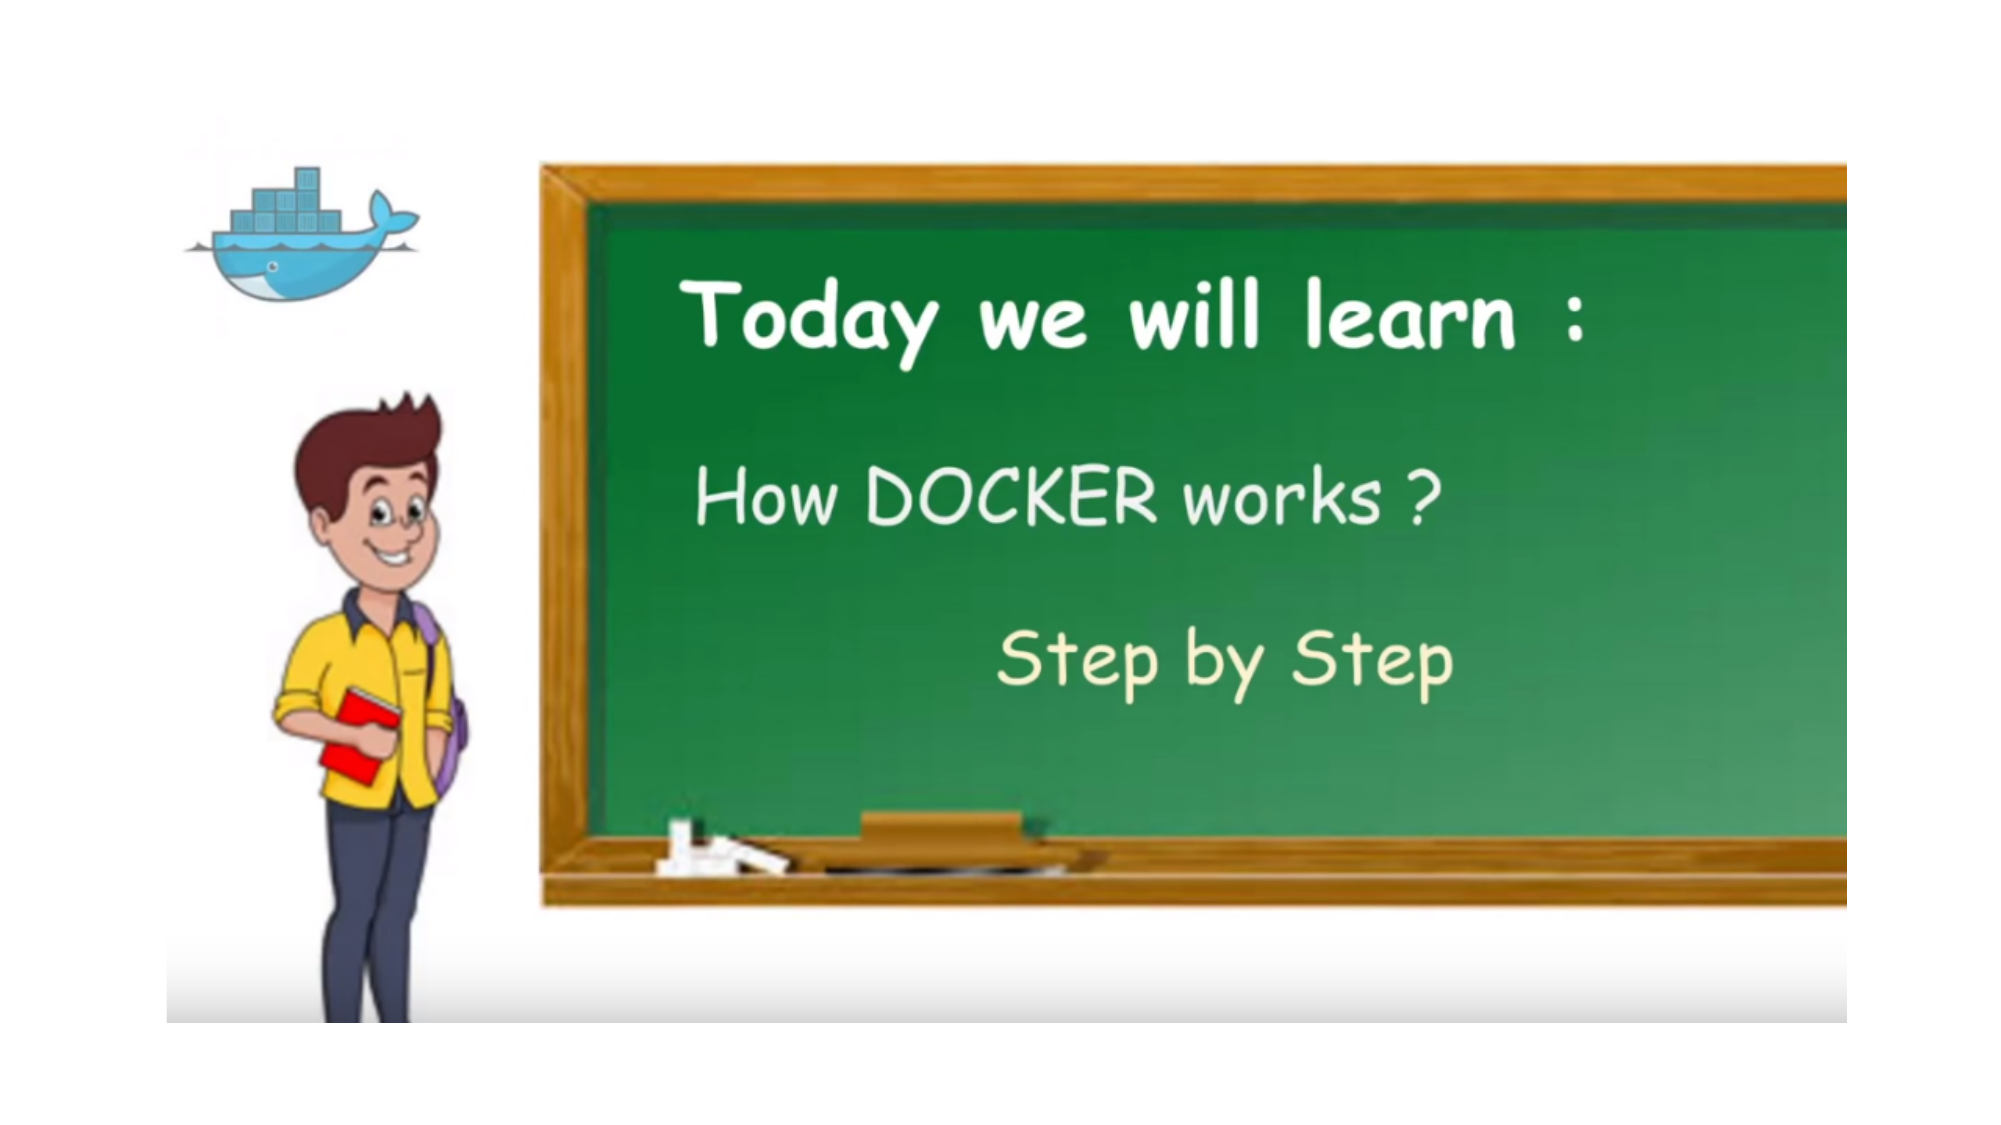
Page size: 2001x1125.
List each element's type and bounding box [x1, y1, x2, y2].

picture [153, 102, 1847, 1023]
